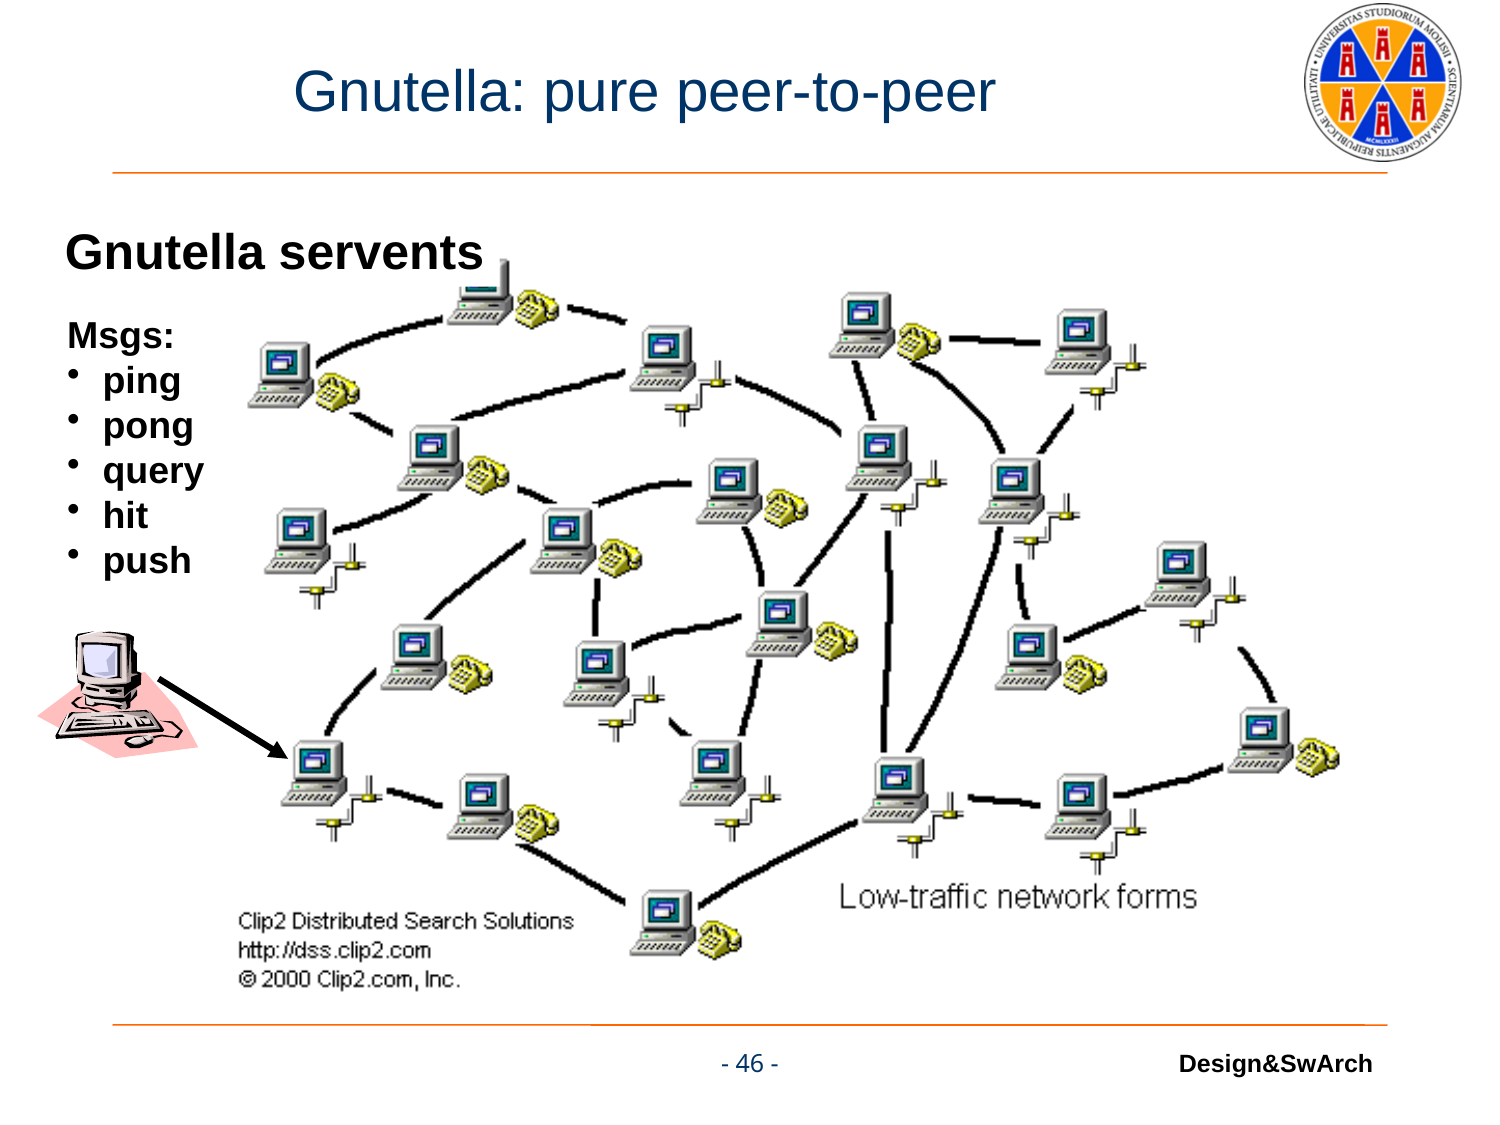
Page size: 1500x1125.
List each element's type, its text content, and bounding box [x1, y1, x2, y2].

slide_number - 46 - [670, 1039, 830, 1078]
footer Design&SwArch [837, 1039, 1390, 1078]
title Gnutella: pure peer-to-peer [278, 18, 1211, 157]
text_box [36, 630, 200, 760]
picture [217, 222, 1369, 1000]
text_box Gnutella servents [50, 211, 500, 287]
text_box Msgs: ping pong query hit push [52, 304, 212, 589]
picture [1269, 0, 1500, 166]
